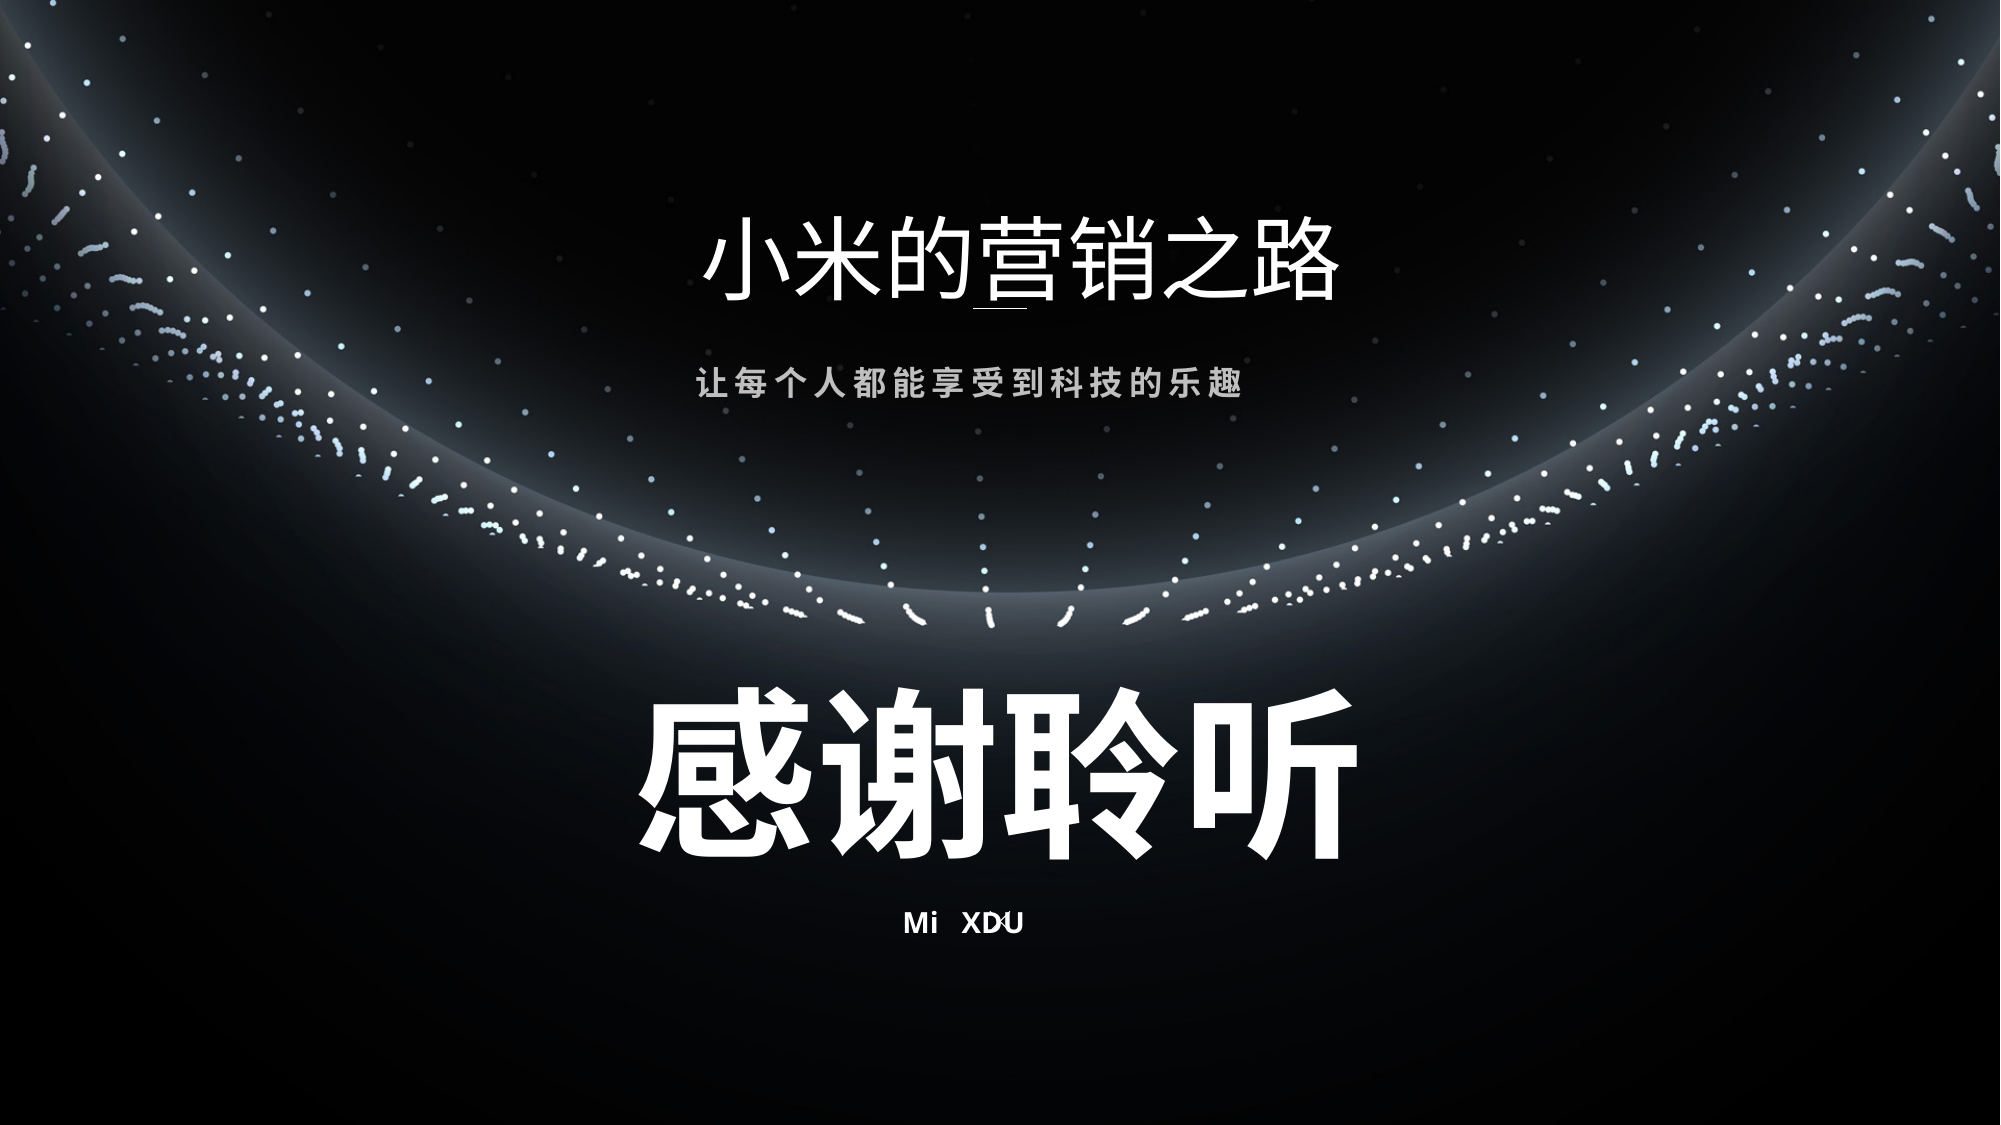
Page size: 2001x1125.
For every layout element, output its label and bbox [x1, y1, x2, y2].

text_box [985, 907, 1015, 936]
picture [0, 0, 2000, 1125]
